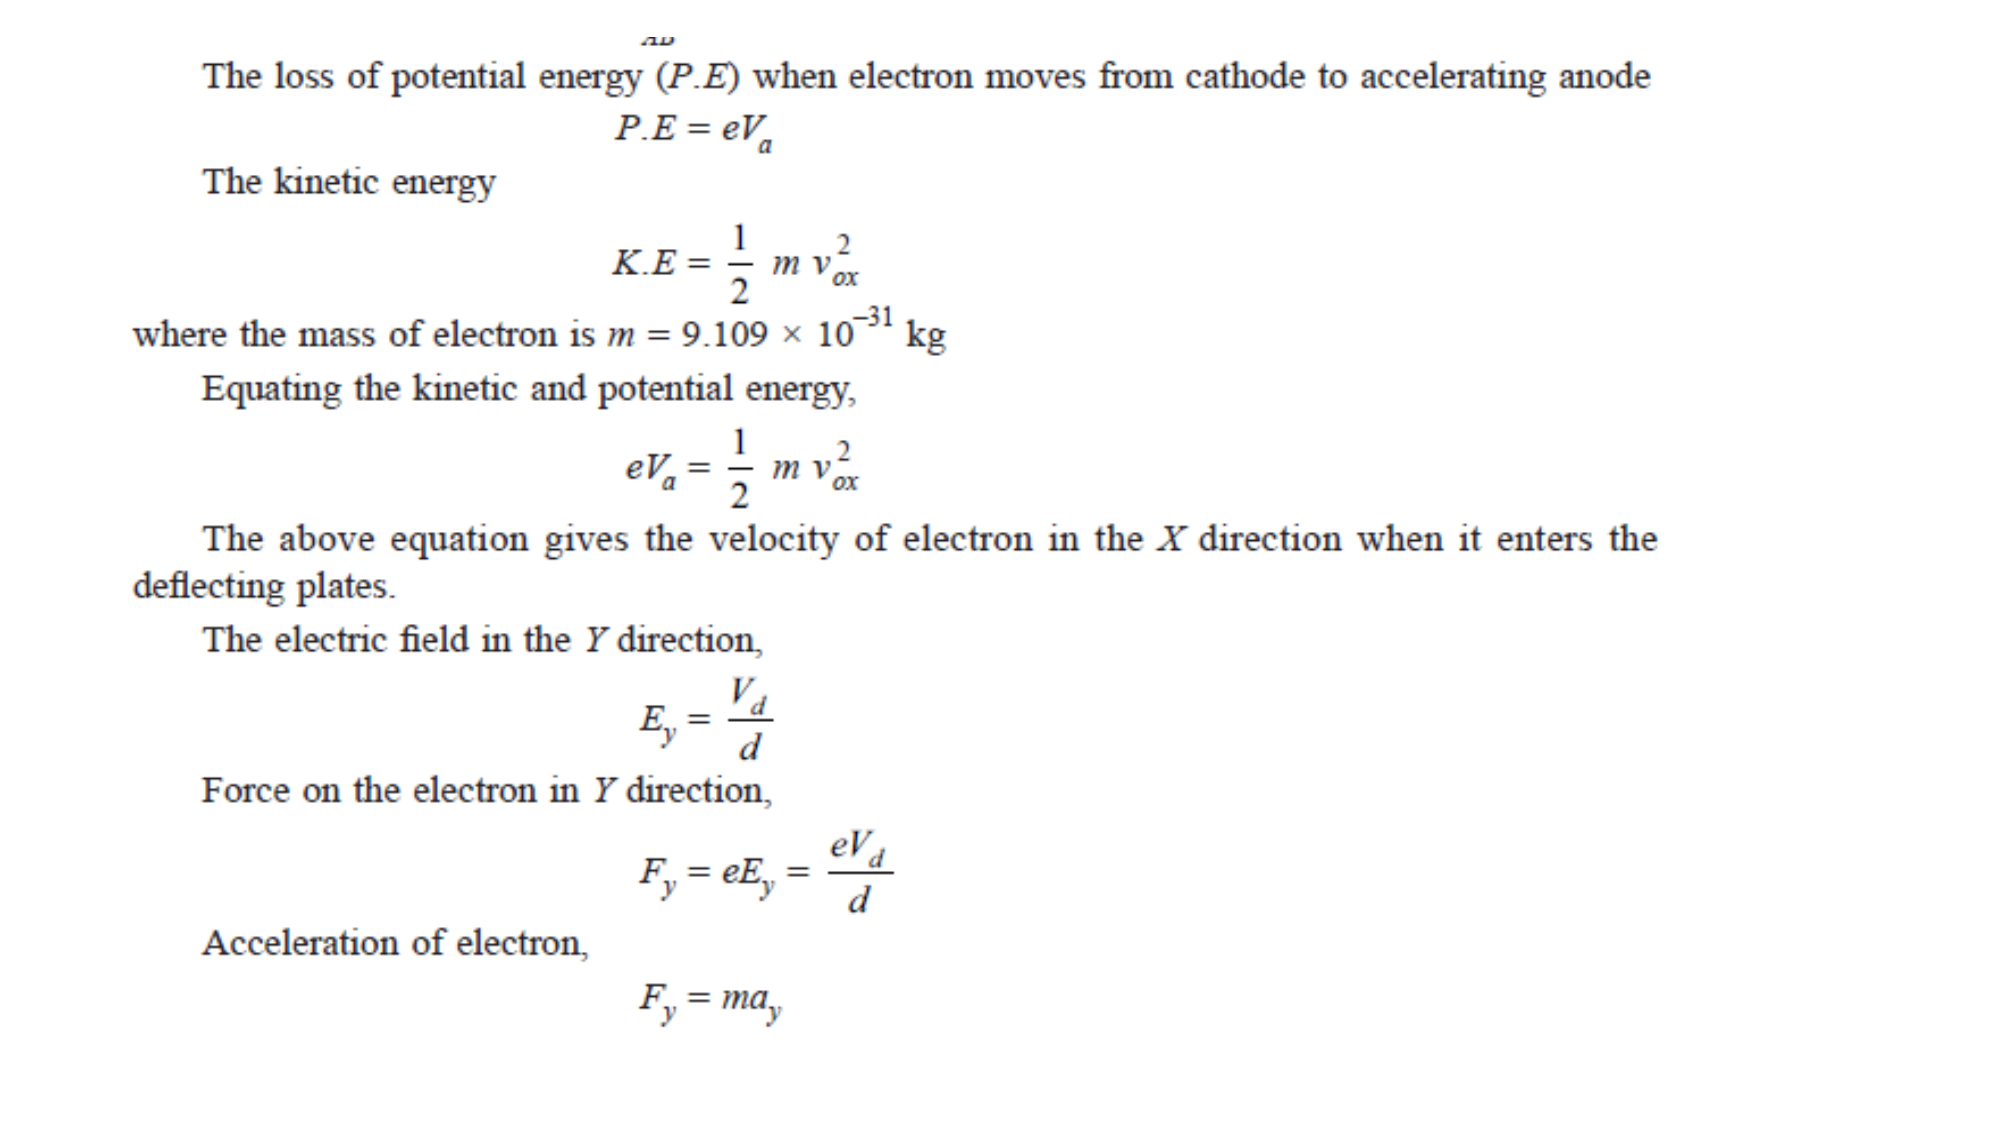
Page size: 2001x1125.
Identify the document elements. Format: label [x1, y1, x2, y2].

picture [79, 37, 1899, 1059]
